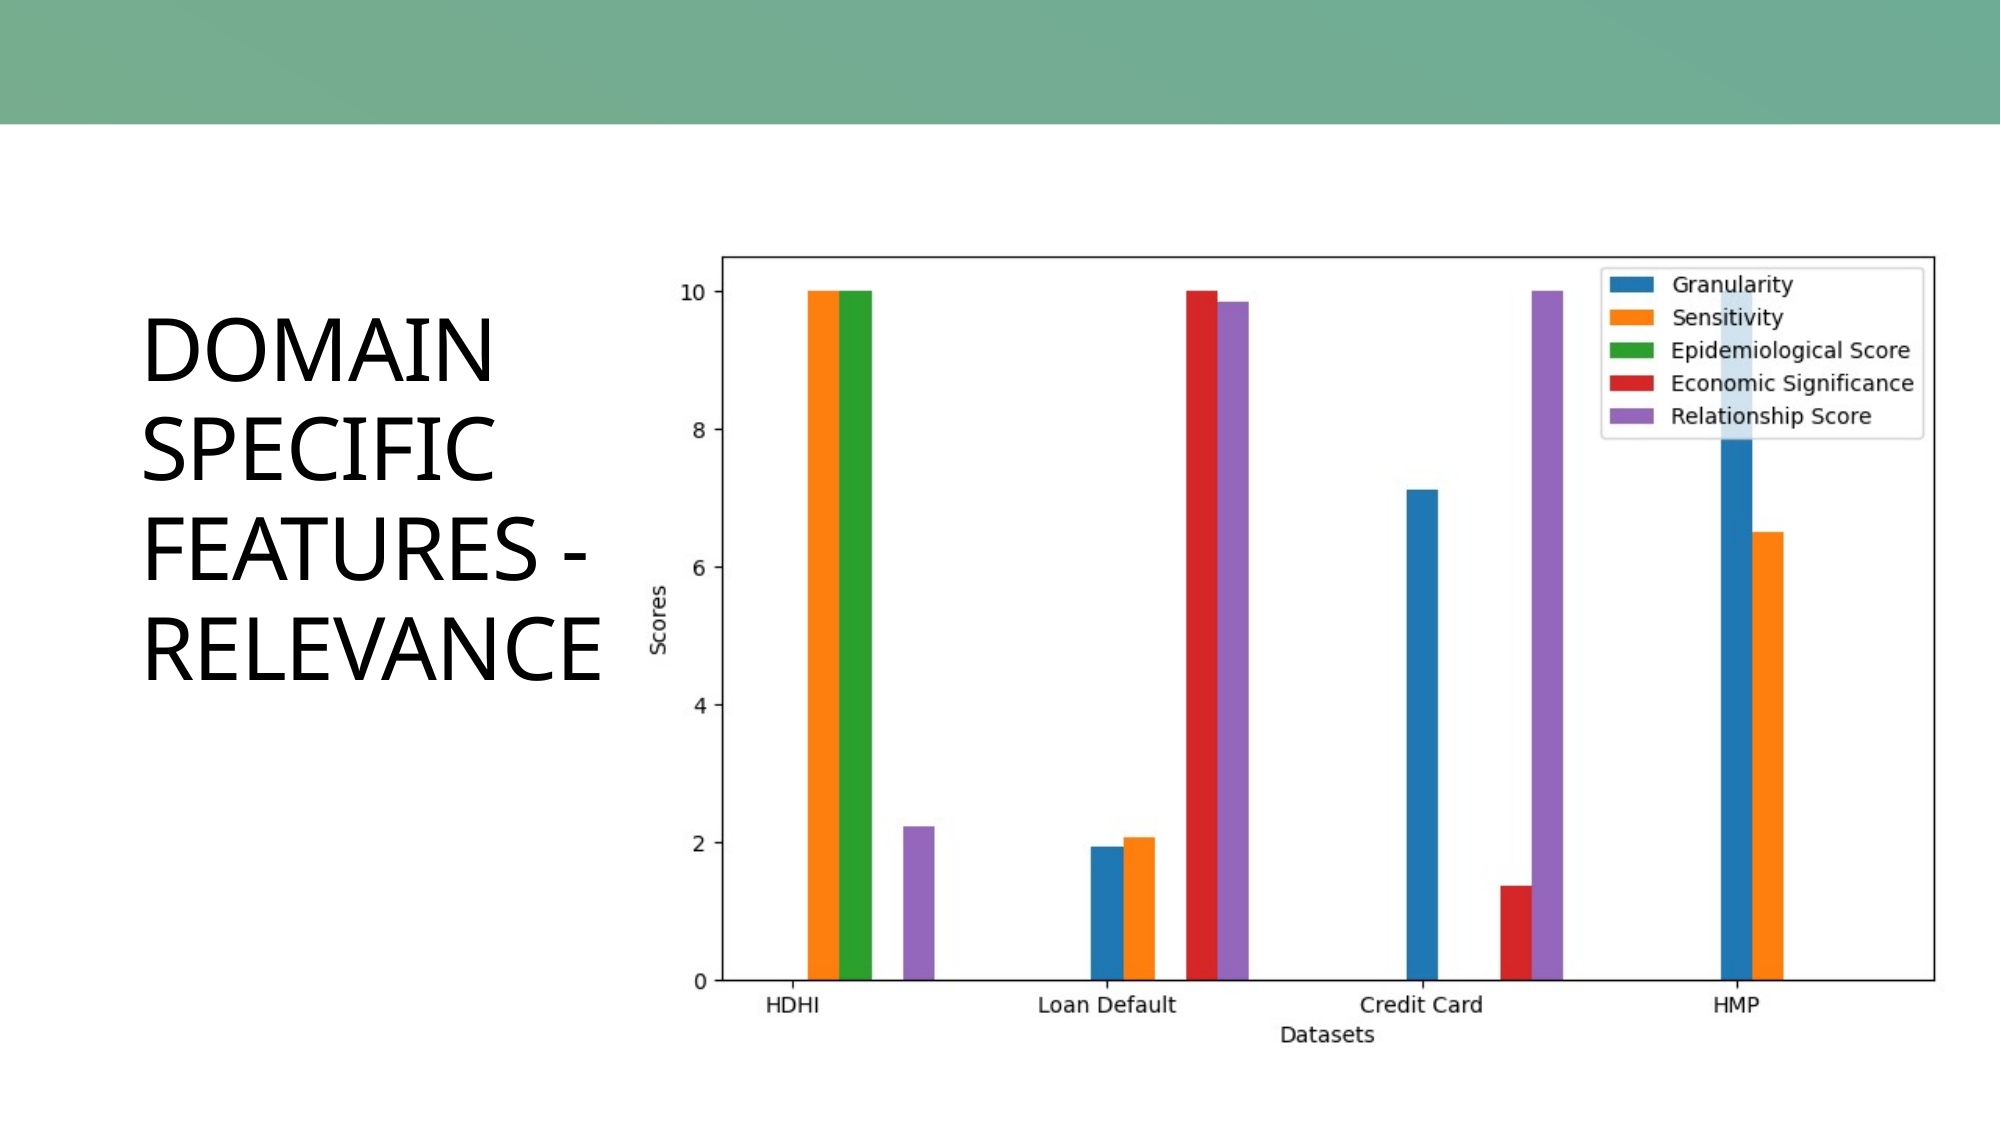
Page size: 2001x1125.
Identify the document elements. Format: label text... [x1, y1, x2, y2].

title DOMAIN SPECIFIC FEATURES - RELEVANCE [125, 248, 633, 708]
text_box [0, 123, 2000, 1125]
text_box [0, 0, 2000, 123]
picture [633, 241, 1948, 1063]
